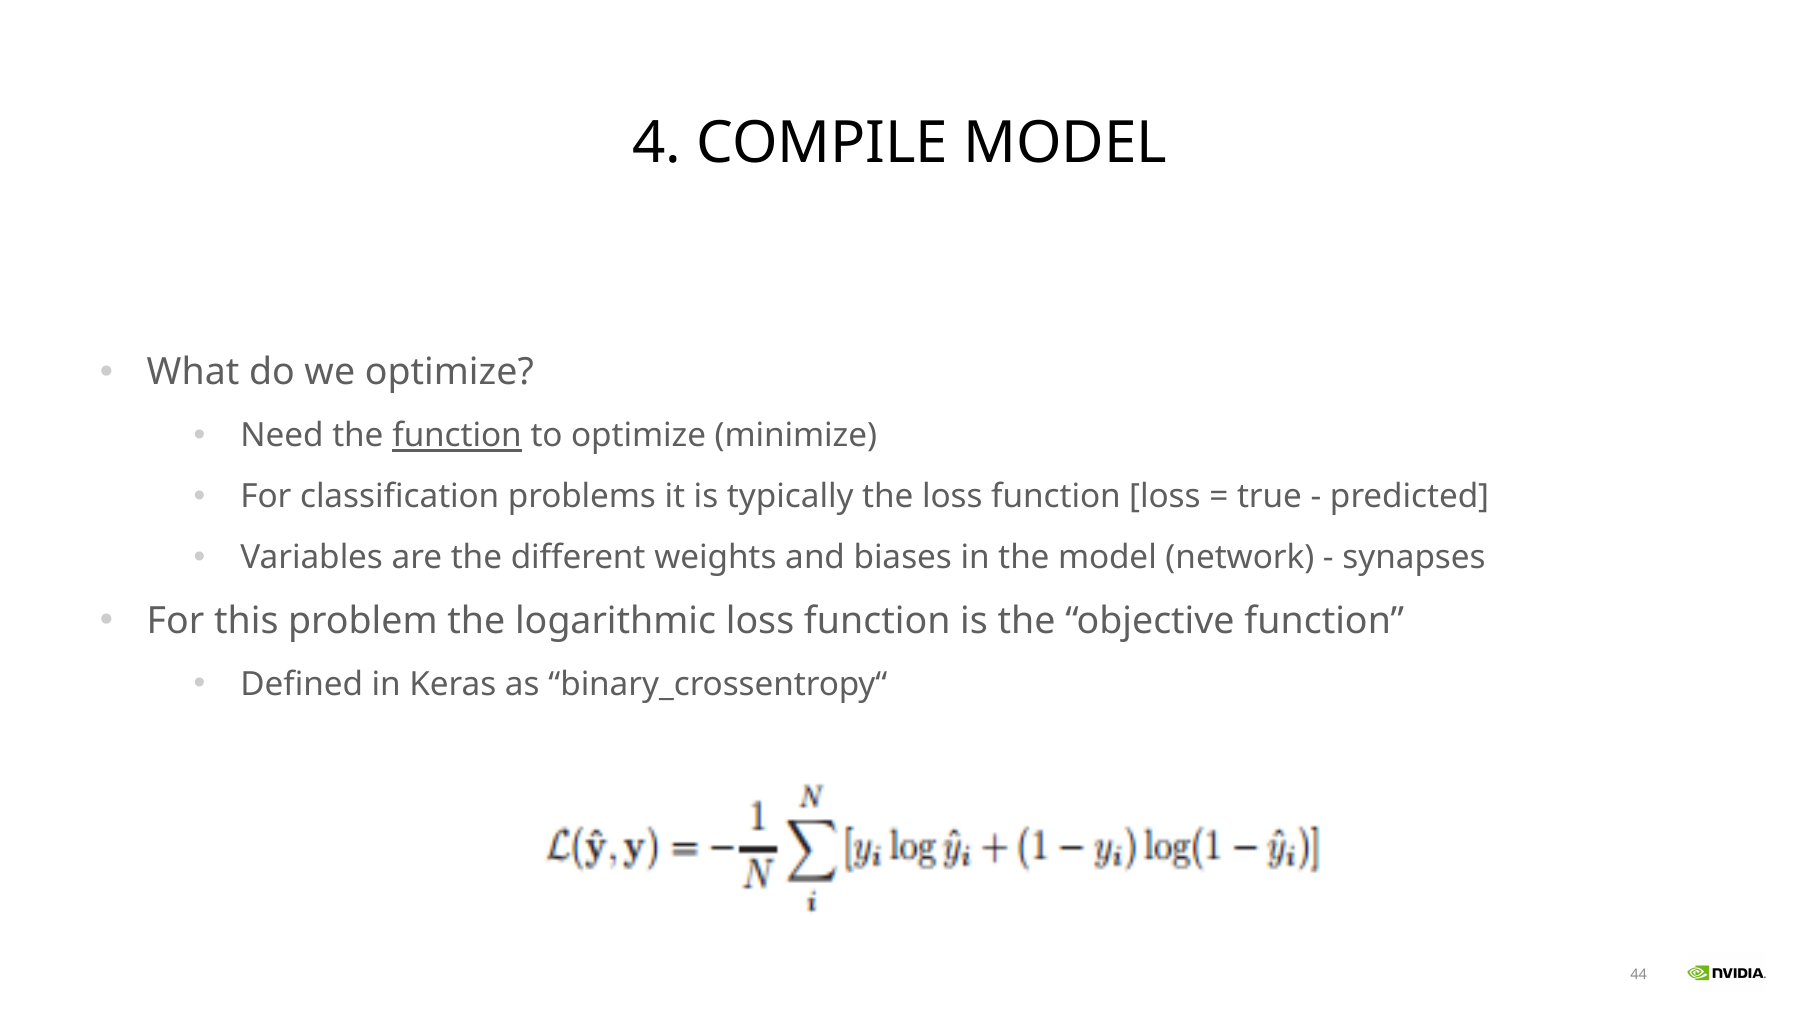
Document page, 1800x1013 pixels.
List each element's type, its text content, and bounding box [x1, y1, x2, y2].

list What do we optimize? Need the function to optimize (minimize) For classification problems it is typically the loss function [loss = true - predicted] Variables are the different weights and biases in the model (network) - synapses For this problem the logarithmic loss function is the “objective function” Defined in Keras as “binary_crossentropy“ [84, 344, 1717, 956]
picture [521, 776, 1350, 993]
title 4. Compile Model [81, 85, 1719, 183]
picture [1687, 953, 1766, 993]
